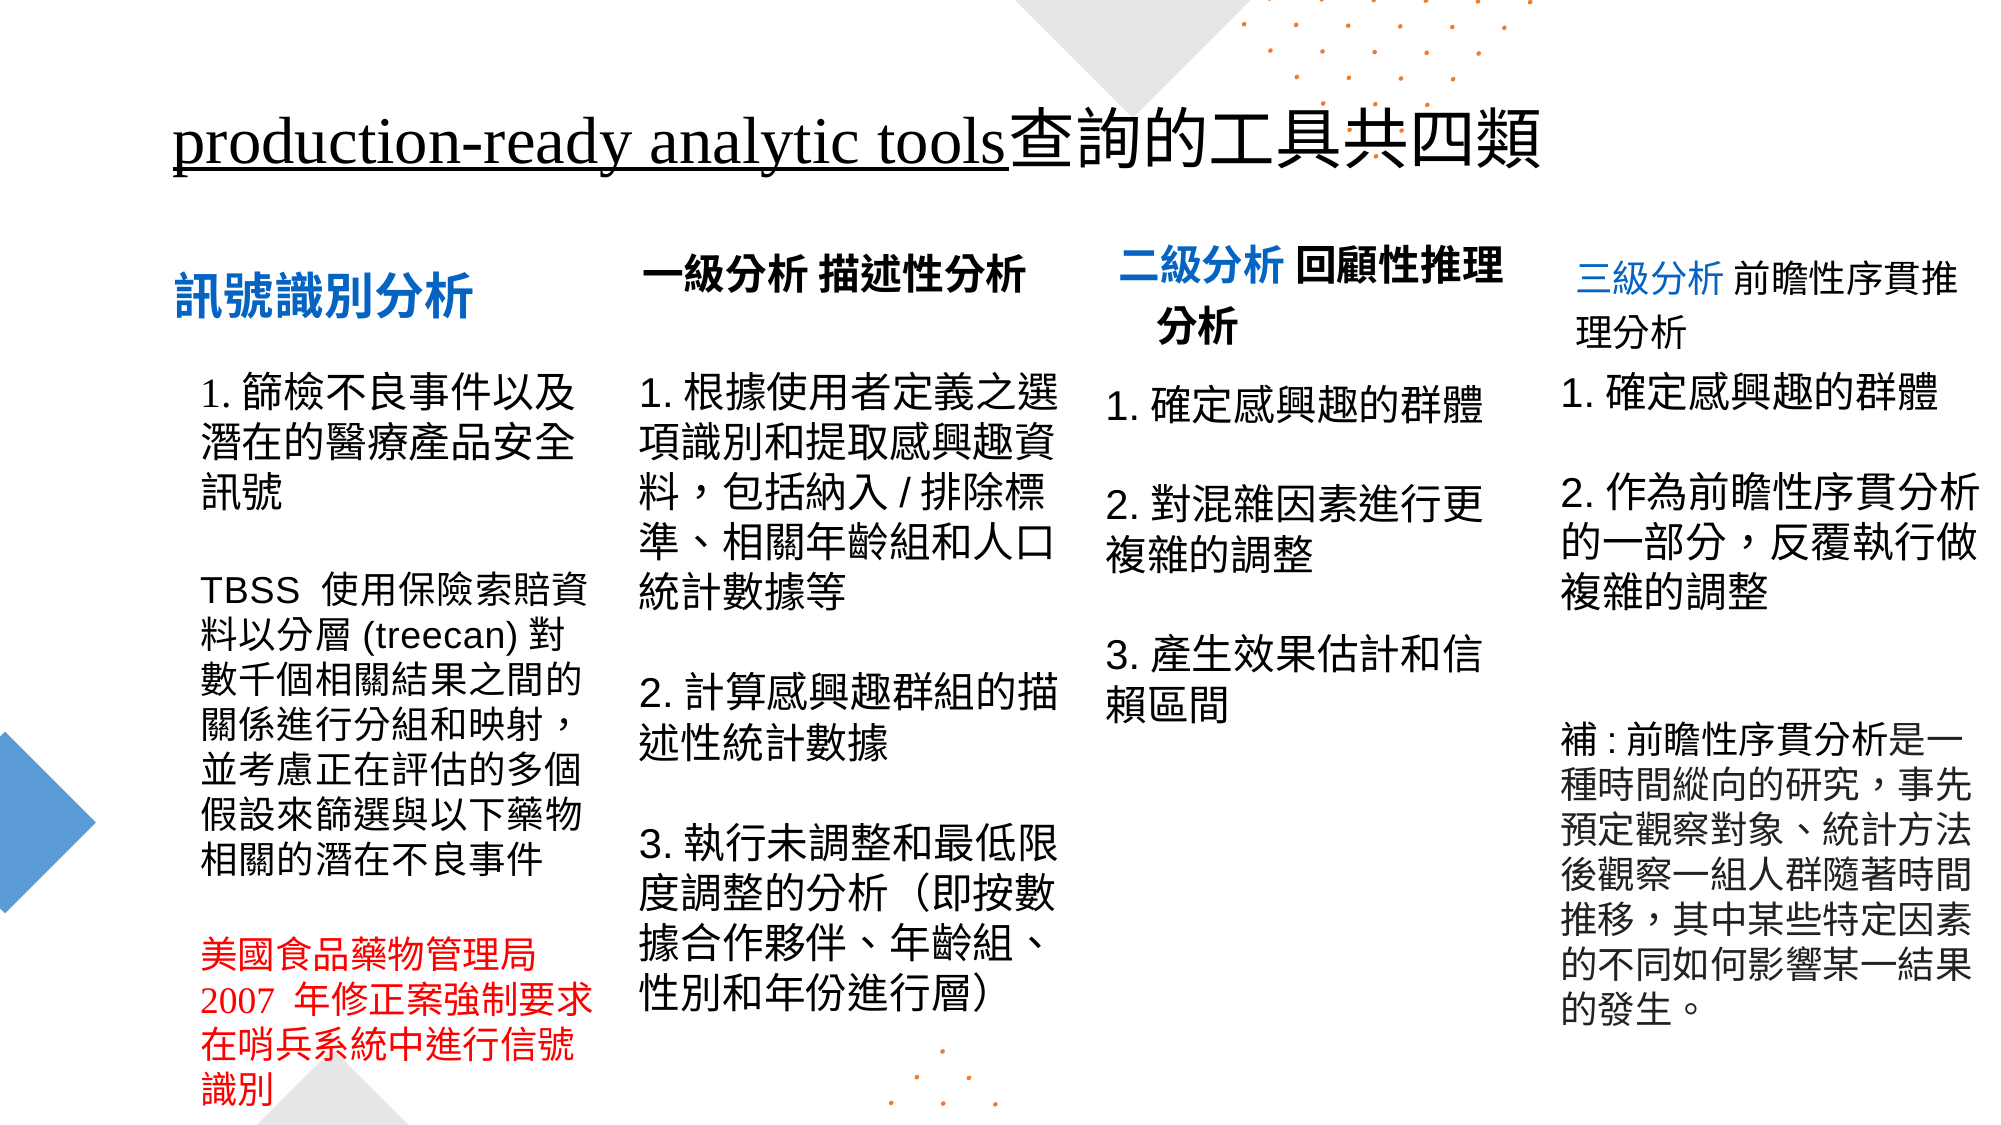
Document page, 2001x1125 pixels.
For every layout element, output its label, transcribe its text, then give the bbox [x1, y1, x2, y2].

subtitle 訊號識別分析 [158, 240, 615, 353]
list 1.根據使用者定義之選項識別和提取感興趣資料，包括納入/排除標準、相關年齡組和人口統計數據等 2.計算感興趣群組的描述性統計數據 3.執行未調整和最低限度調整的分析（即按數據合作夥伴、年齡組、性別和年份進行層） [623, 351, 1081, 1087]
title production-ready analytic tools查詢的工具共四類 [157, 90, 1843, 237]
text_box 1.確定感興趣的群體 2.作為前瞻性序貫分析的一部分，反覆執行做複雜的調整 補:前瞻性序貫分析是一種時間縱向的研究，事先預定觀察對象、統計方法後觀察一組人群隨著時間推移，其中某些特定因素的不同如何影響某一結果的發生。 [1545, 351, 2000, 1087]
subtitle 一級分析 描述性分析 [627, 211, 1084, 324]
subtitle 二級分析 回顧性推理分析 [1103, 252, 1560, 365]
text_box 三級分析 前瞻性序貫推理分析 [1560, 247, 1988, 351]
list 1.篩檢不良事件以及潛在的醫療產品安全訊號 TBSS 使用保險索賠資料以分層(treecan)對數千個相關結果之間的關係進行分組和映射，並考慮正在評估的多個假設來篩選與以下藥物相關的潛在不良事件 美國食品藥物管理局2007 年修正案強制要求在哨兵系統中進行信號識別 [157, 351, 613, 1087]
list 1.確定感興趣的群體 2.對混雜因素進行更複雜的調整 3.產生效果估計和信賴區間 [1090, 363, 1533, 1099]
